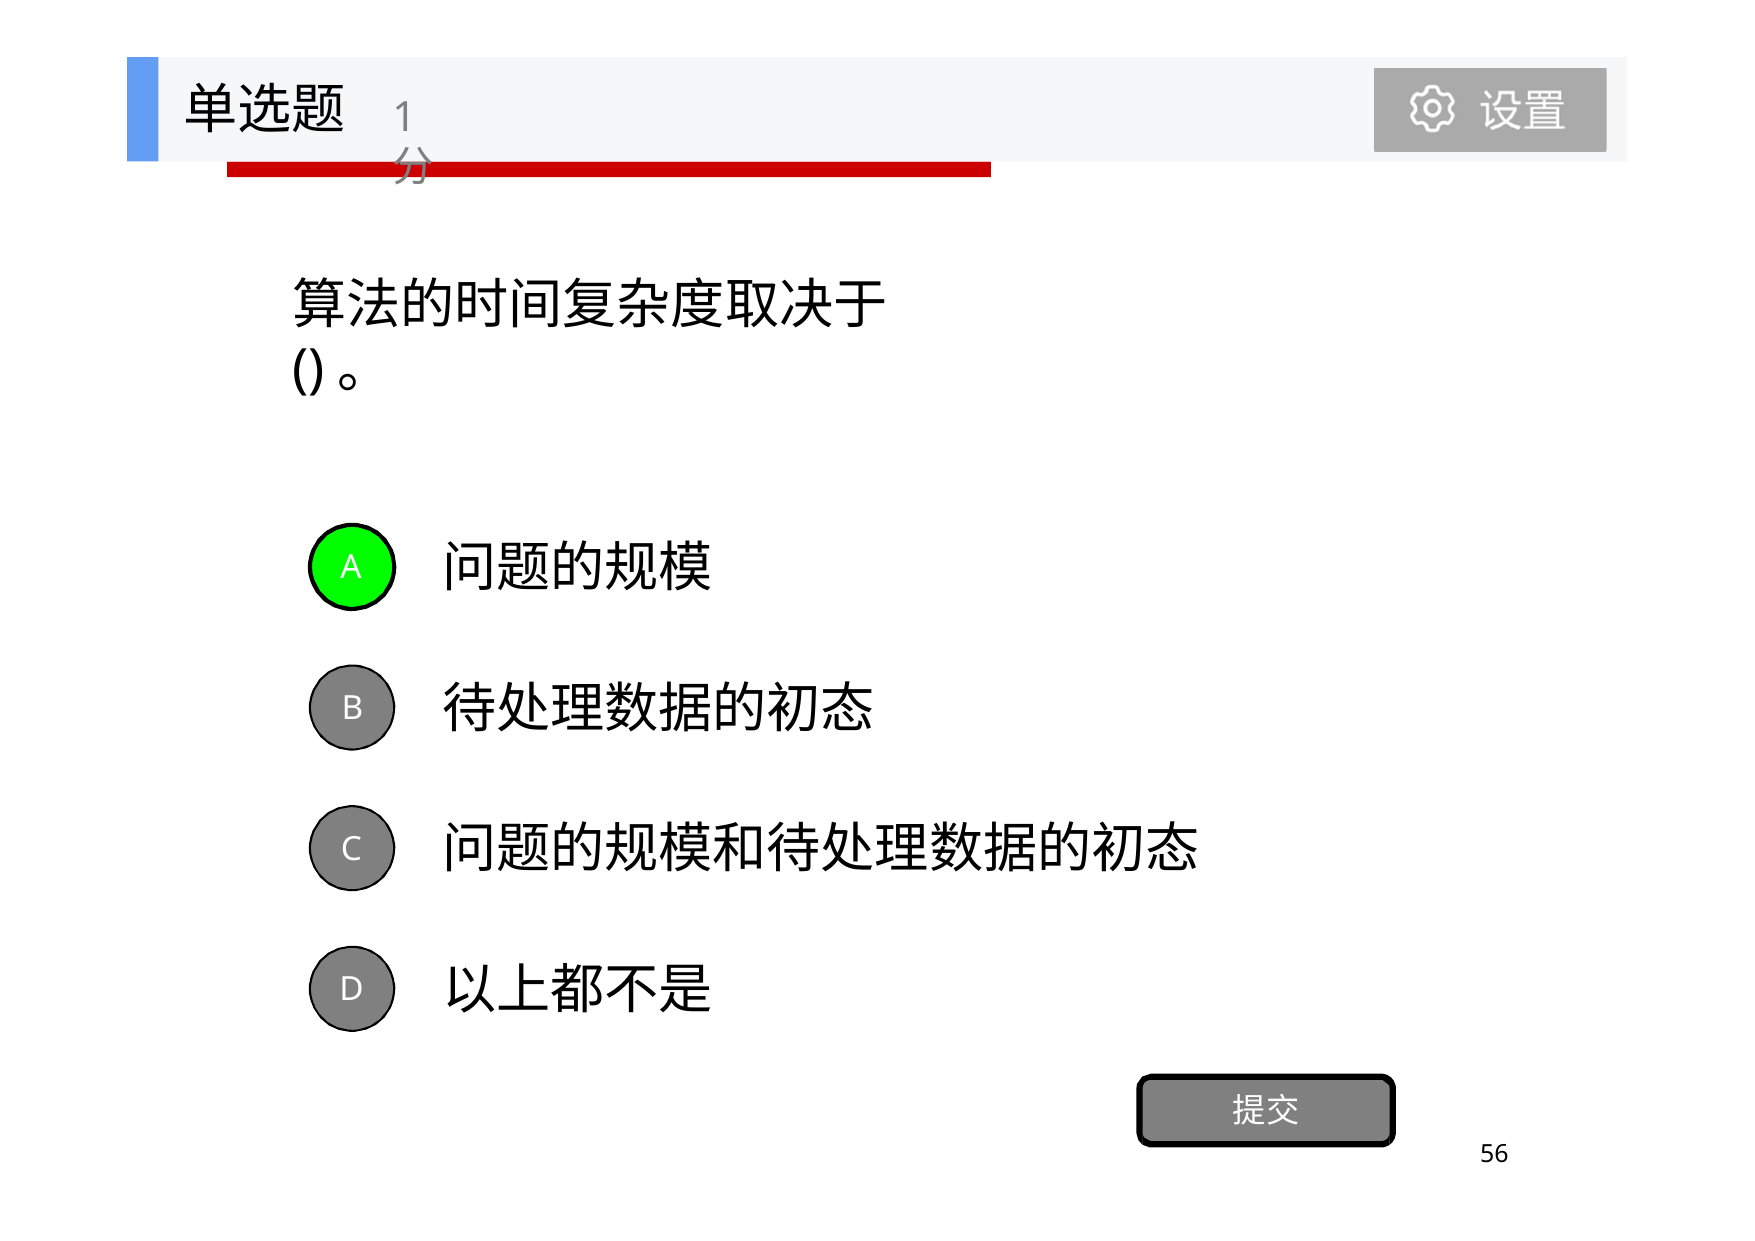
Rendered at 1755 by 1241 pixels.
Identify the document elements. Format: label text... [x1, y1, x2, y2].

text_box [311, 948, 393, 1029]
text_box 待处理数据的初态 [440, 671, 878, 739]
text_box D [337, 965, 367, 1008]
text_box [308, 805, 396, 892]
text_box 算法的时间复杂度取决于()。 [289, 266, 980, 399]
text_box [1136, 1073, 1396, 1148]
text_box C [338, 824, 366, 867]
text_box [311, 667, 393, 748]
text_box [1143, 1080, 1389, 1141]
text_box 1分 [392, 88, 461, 191]
text_box [313, 527, 392, 606]
text_box 单选题 [183, 72, 349, 140]
text_box [307, 522, 397, 612]
text_box A [338, 543, 366, 586]
text_box [159, 57, 1628, 162]
text_box [311, 808, 393, 889]
text_box 以上都不是 [440, 952, 715, 1020]
text_box 提交 [1230, 1085, 1302, 1130]
text_box [1372, 66, 1607, 152]
text_box 问题的规模 [440, 530, 715, 598]
text_box B [339, 684, 365, 727]
slide_number 56 [1475, 1135, 1517, 1241]
text_box 问题的规模和待处理数据的初态 [440, 811, 1202, 879]
text_box [308, 664, 396, 751]
text_box [127, 57, 159, 162]
text_box [308, 945, 396, 1032]
